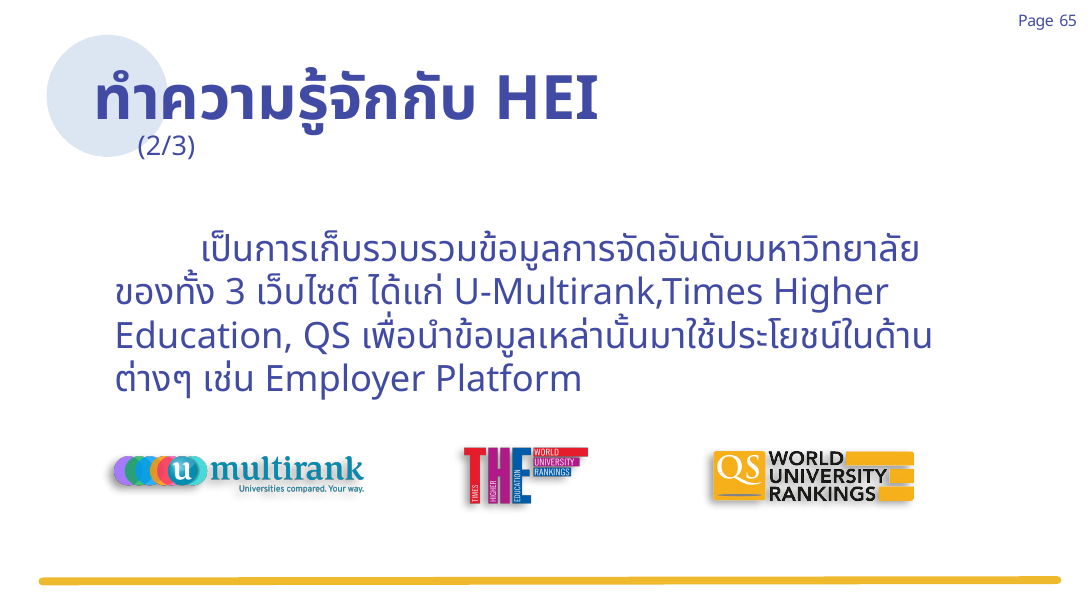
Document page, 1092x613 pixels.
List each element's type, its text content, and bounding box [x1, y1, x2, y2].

text_box ทำความรู้จักกับ HEI [174, 58, 706, 132]
picture [711, 430, 916, 521]
text_box 65 [1043, 10, 1086, 32]
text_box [46, 34, 169, 158]
picture [114, 456, 364, 494]
text_box Page [1018, 10, 1077, 30]
picture [462, 444, 590, 506]
picture [352, 456, 364, 477]
text_box เป็นการเก็บรวบรวมข้อมูลการจัดอันดับมหาวิทยาลัยของทั้ง 3 เว็บไซต์ ได้แก่ U-Multirank,Times Higher Education, QS เพื่อนำข้อมูลเหล่านั้นมาใช้ประโยชน์ในด้านต่างๆ เช่น Employer Platform [114, 224, 961, 399]
text_box (2/3) [173, 128, 265, 161]
